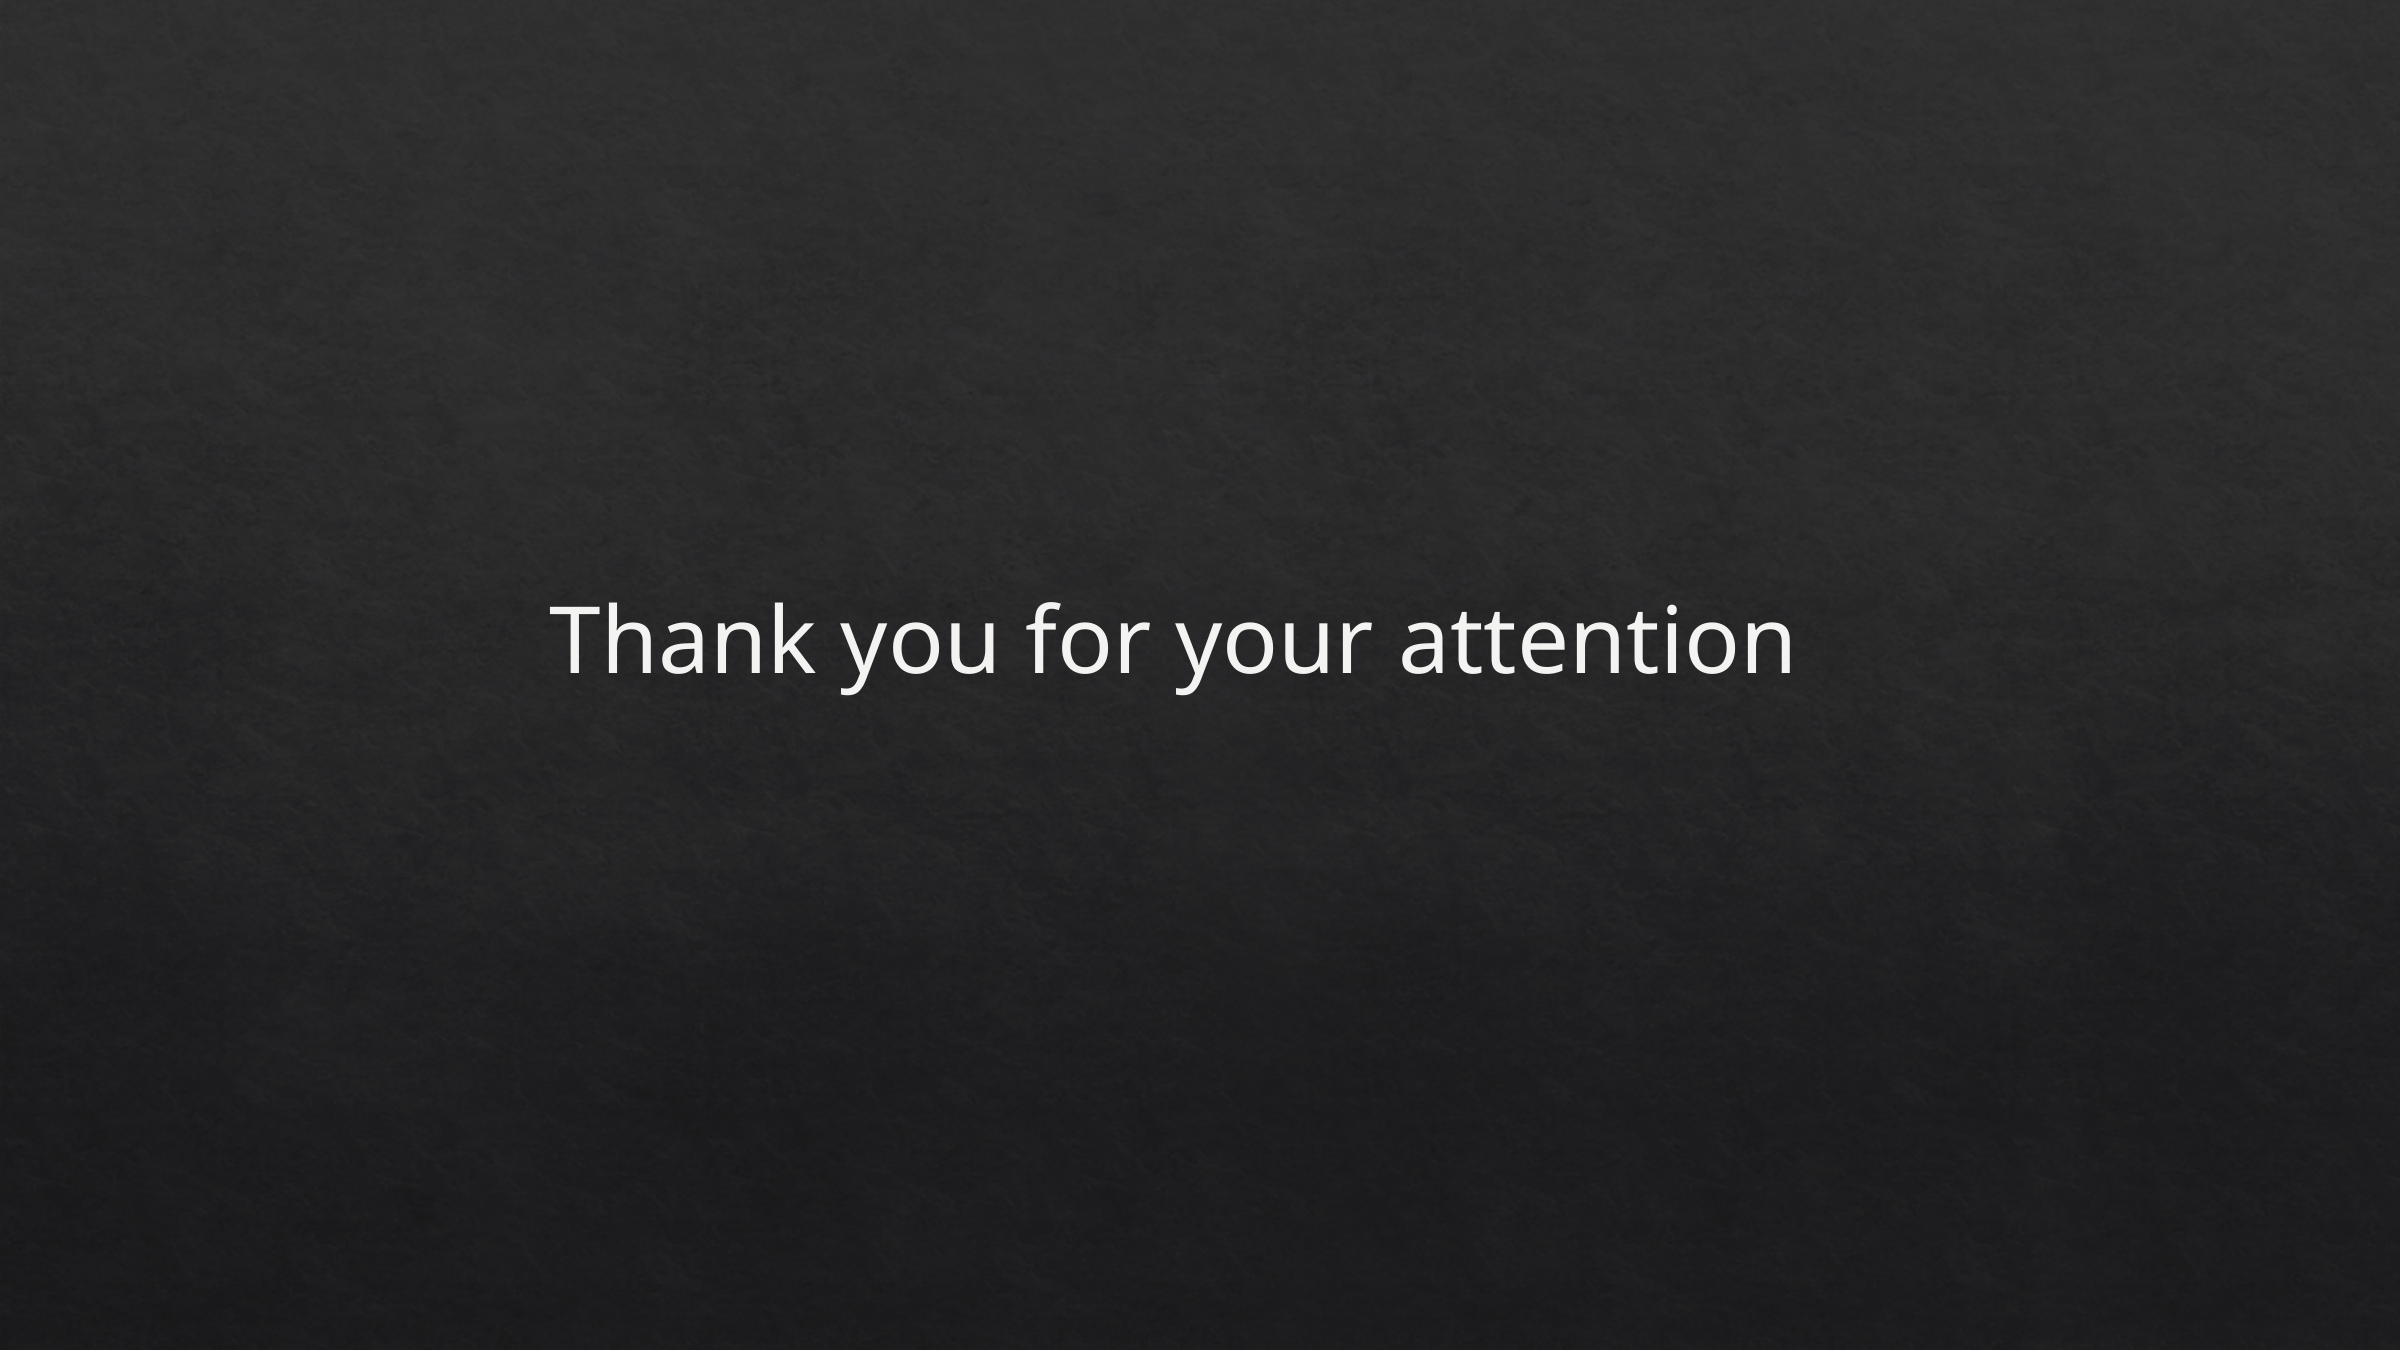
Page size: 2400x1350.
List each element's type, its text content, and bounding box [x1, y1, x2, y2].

text_box Thank you for your attention [109, 576, 2238, 706]
